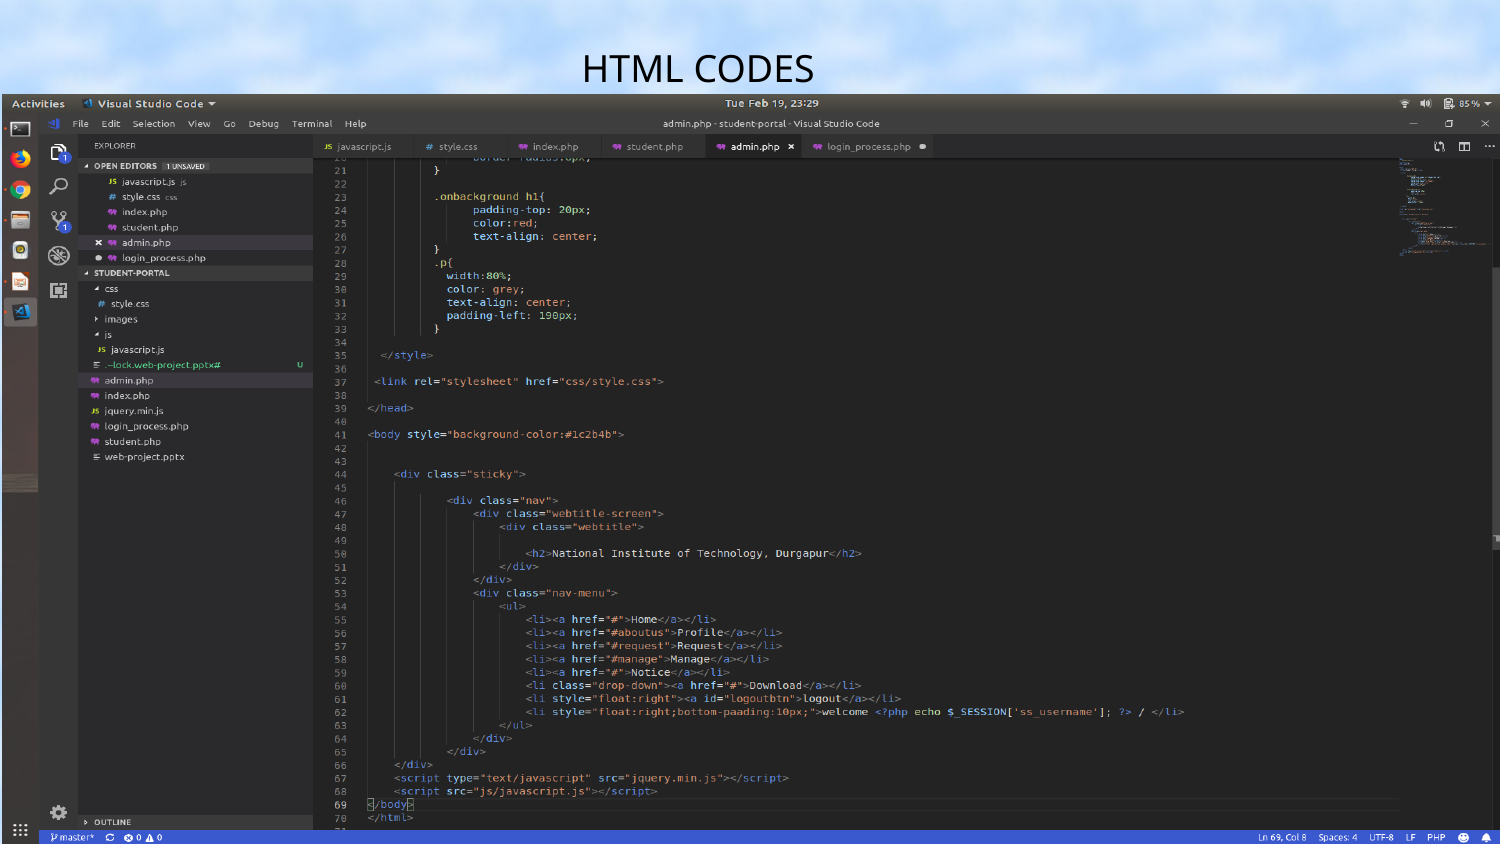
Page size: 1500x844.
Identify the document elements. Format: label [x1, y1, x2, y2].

picture [2, 35, 1500, 844]
text_box [567, 35, 835, 94]
